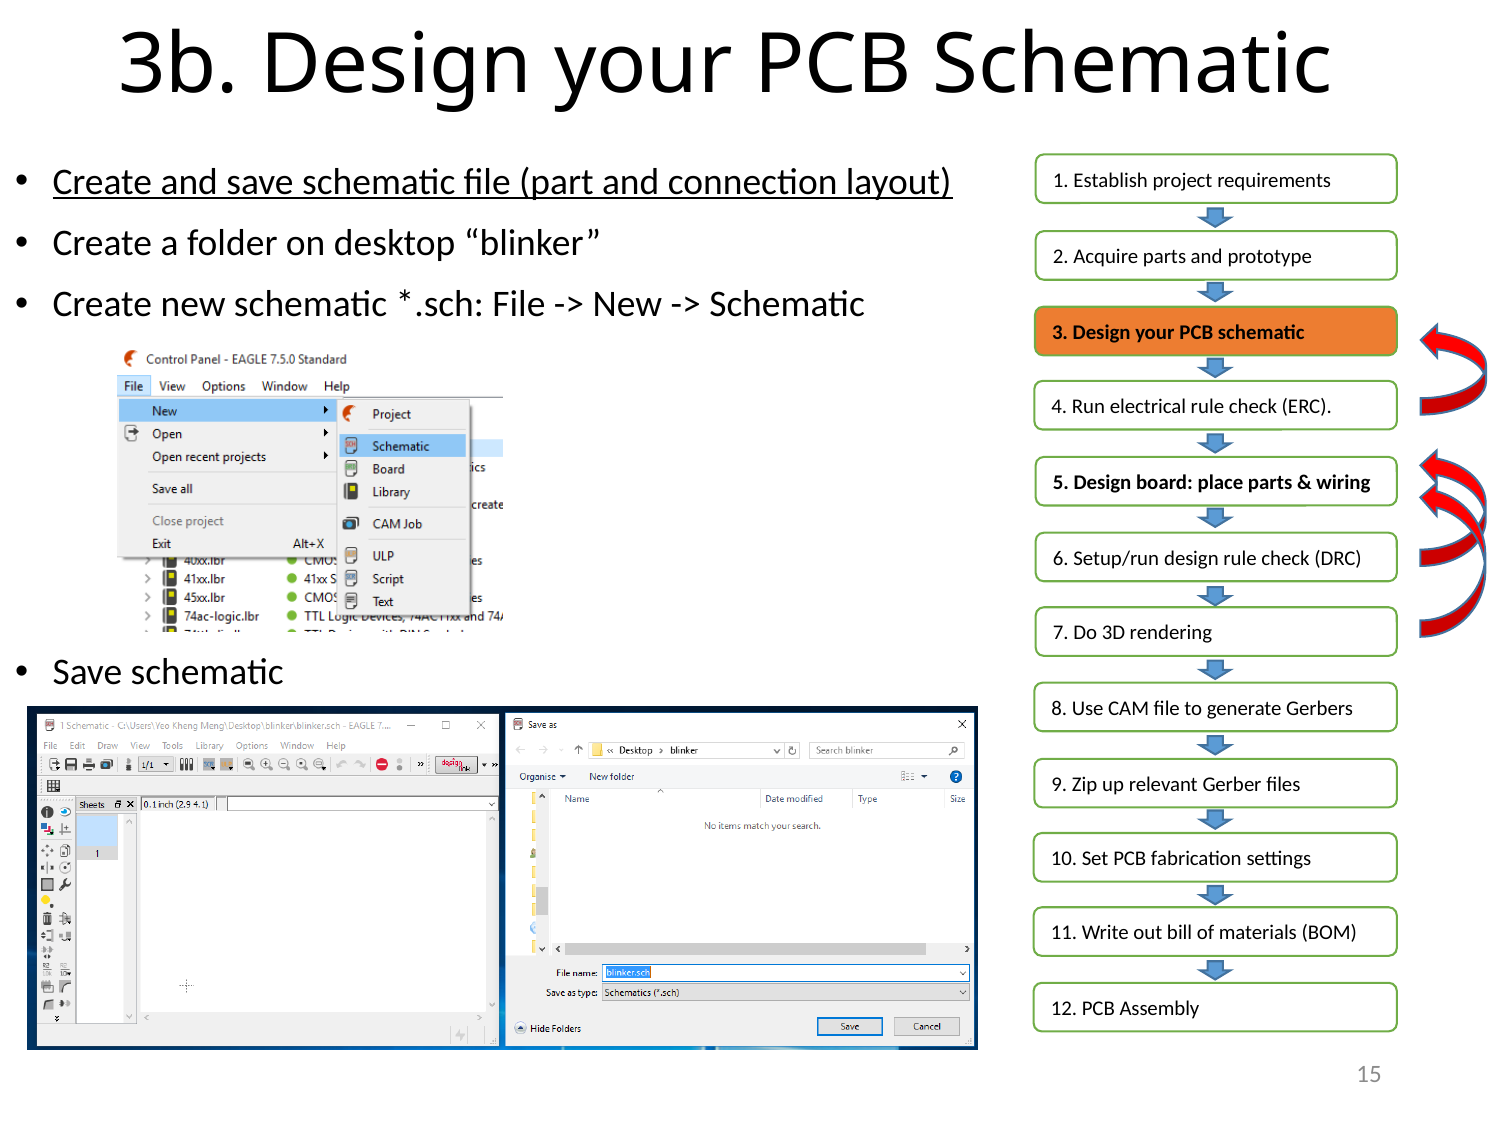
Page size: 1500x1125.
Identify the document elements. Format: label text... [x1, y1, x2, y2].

text_box [1418, 480, 1487, 638]
text_box [1418, 448, 1487, 534]
text_box 11. Write out bill of materials (BOM) [1032, 906, 1398, 957]
text_box [1196, 809, 1235, 830]
text_box 6. Setup/run design rule check (DRC) [1034, 531, 1398, 583]
text_box [1419, 532, 1478, 567]
title 3b. Design your PCB Schematic [103, 0, 1397, 131]
text_box [1196, 586, 1235, 607]
text_box [1196, 659, 1235, 681]
picture [27, 706, 978, 1050]
text_box [1196, 281, 1235, 303]
text_box 7. Do 3D rendering [1034, 606, 1398, 657]
text_box [1196, 207, 1235, 228]
text_box 9. Zip up relevant Gerber files [1033, 757, 1398, 809]
text_box 3. Design your PCB schematic [1033, 305, 1398, 357]
text_box [1419, 322, 1488, 416]
text_box 1. Establish project requirements [1034, 153, 1398, 205]
text_box 4. Run electrical rule check (ERC). [1033, 379, 1398, 431]
text_box [1196, 884, 1235, 906]
text_box [1196, 357, 1235, 379]
list Create and save schematic file (part and connection layout) Create a folder on desktop “blinker” Create new schematic *.sch: File -> New -> Schematic Save schematic [0, 154, 980, 1092]
text_box 5. Design board: place parts & wiring [1034, 455, 1398, 507]
text_box [1196, 735, 1235, 756]
text_box 12. PCB Assembly [1032, 981, 1398, 1033]
text_box [1196, 507, 1235, 529]
text_box [1196, 960, 1235, 981]
slide_number 15 [1059, 1042, 1397, 1103]
picture [117, 344, 503, 632]
text_box 10. Set PCB fabrication settings [1032, 831, 1398, 883]
text_box 2. Acquire parts and prototype [1034, 230, 1398, 281]
text_box [1196, 433, 1235, 454]
text_box 8. Use CAM file to generate Gerbers [1033, 681, 1398, 733]
